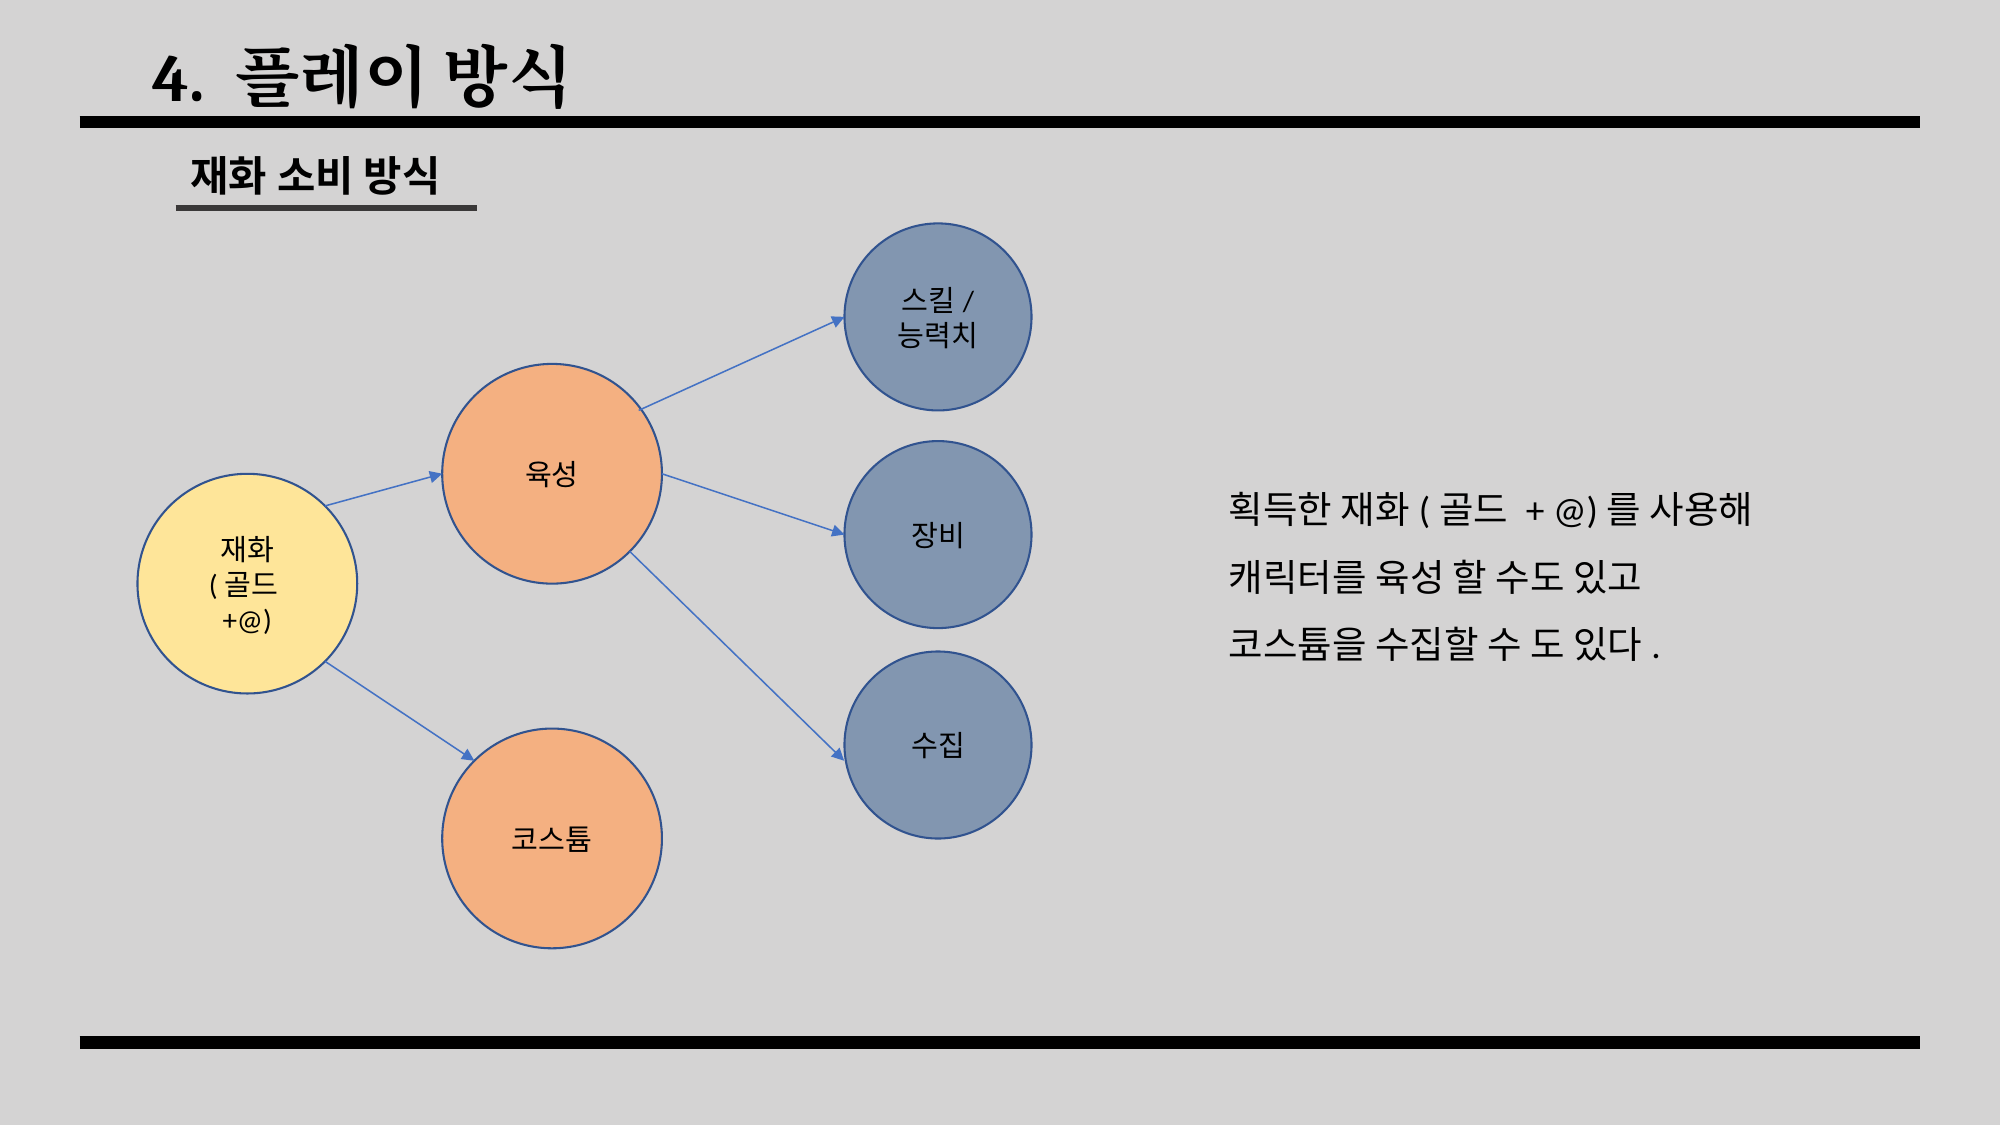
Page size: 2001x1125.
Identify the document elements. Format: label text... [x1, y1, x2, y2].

text_box 획득한 재화(골드 + @)를 사용해 캐릭터를 육성 할 수도 있고 코스튬을 수집할 수 도 있다. [1214, 456, 1772, 669]
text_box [137, 223, 1032, 949]
title 4. 플레이 방식 [137, 33, 1863, 128]
text_box 재화 소비 방식 [175, 142, 478, 207]
